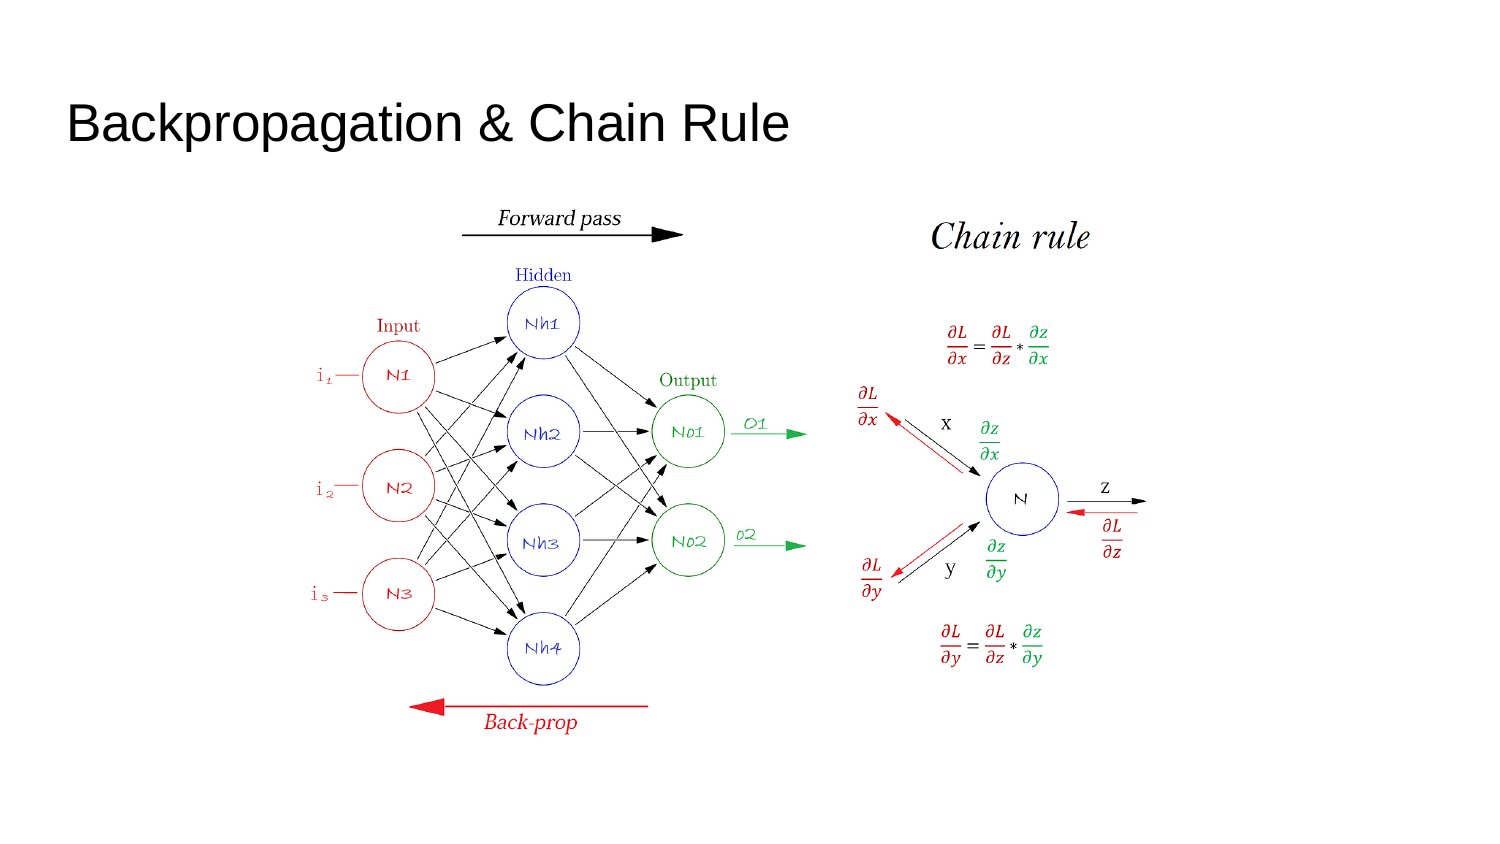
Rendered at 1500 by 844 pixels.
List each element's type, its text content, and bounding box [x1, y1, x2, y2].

picture [302, 192, 1160, 747]
title Backpropagation & Chain Rule [51, 72, 1449, 167]
